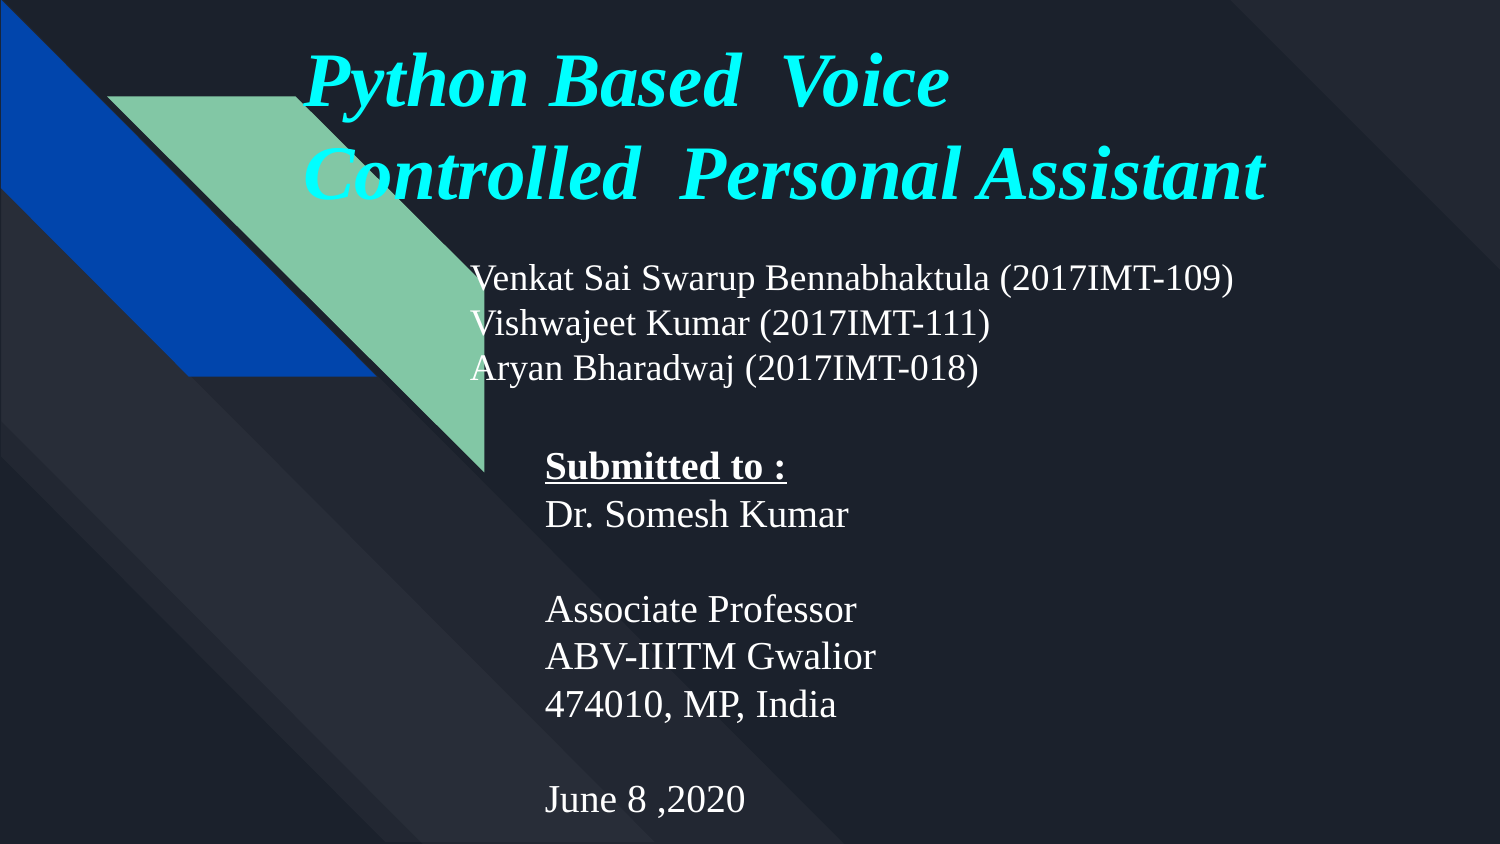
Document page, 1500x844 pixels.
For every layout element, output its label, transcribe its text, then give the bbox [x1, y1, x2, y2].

subtitle Venkat Sai Swarup Bennabhaktula (2017IMT-109) Vishwajeet Kumar (2017IMT-111) Aryan Bharadwaj (2017IMT-018) Submitted to : Dr. Somesh Kumar Associate Professor ABV-IIITM Gwalior 474010, MP, India June 8 ,2020 [79, 192, 1448, 809]
title Python Based Voice Controlled Personal Assistant [288, 14, 1303, 192]
